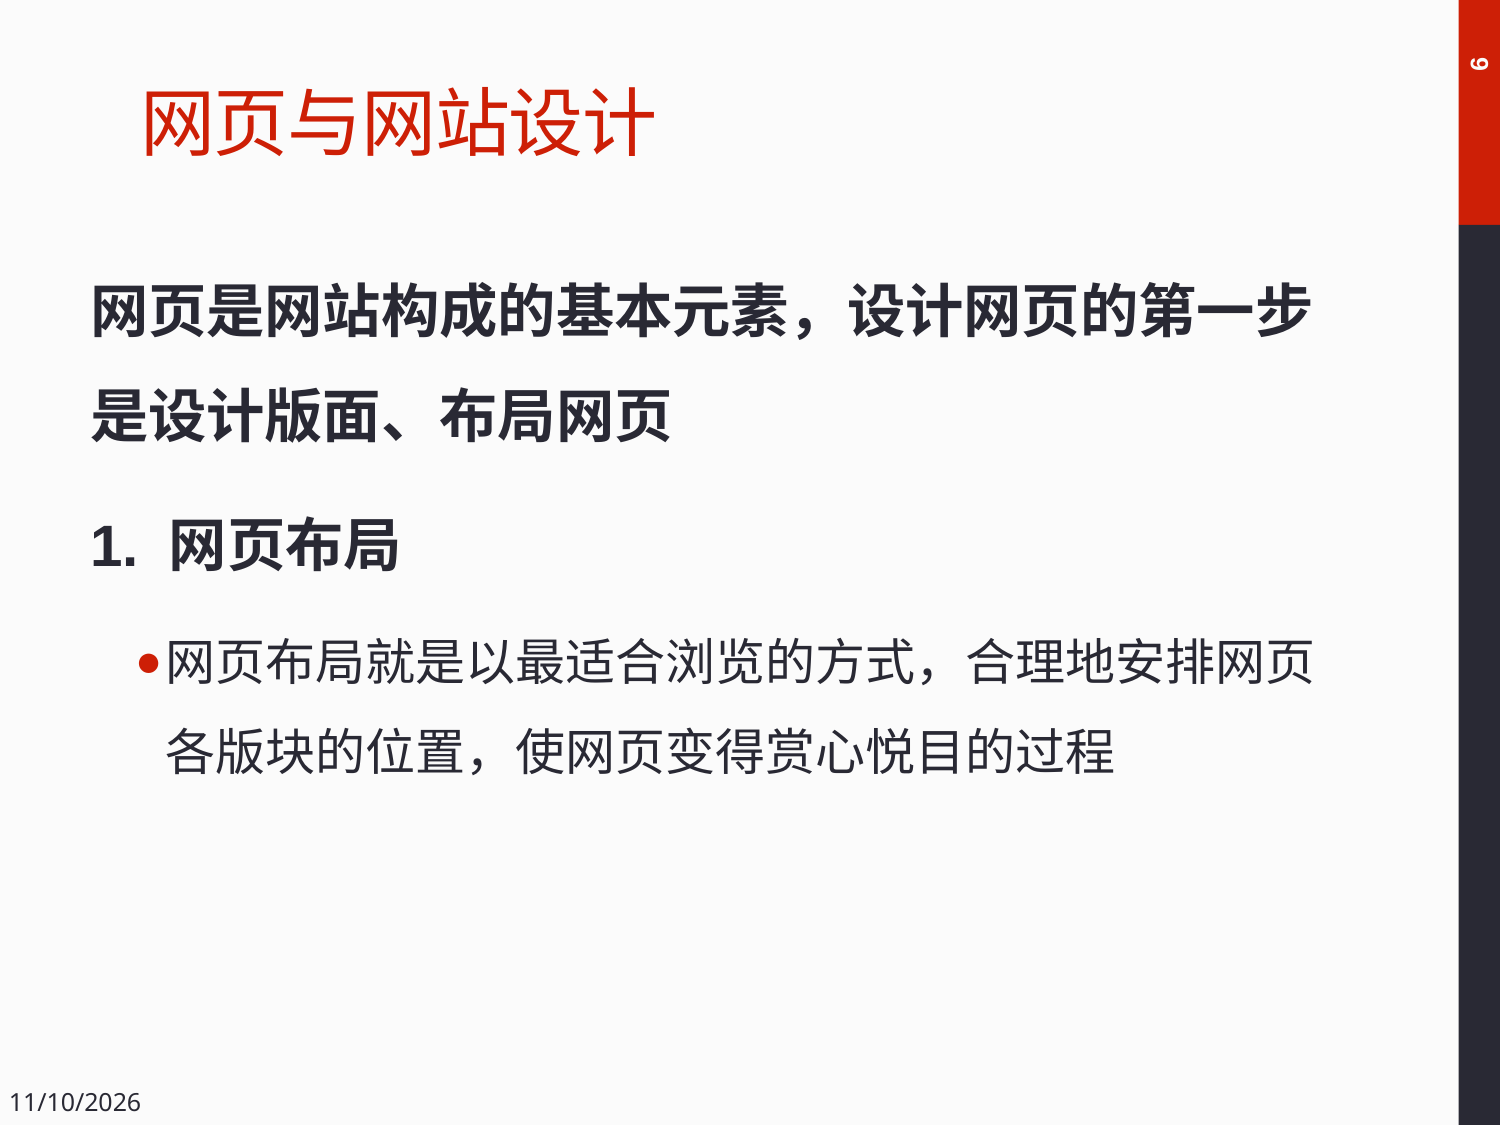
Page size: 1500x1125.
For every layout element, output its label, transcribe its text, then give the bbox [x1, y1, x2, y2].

slide_number 9 [1450, 15, 1500, 114]
list 网页是网站构成的基本元素，设计网页的第一步是设计版面、布局网页 1. 网页布局 网页布局就是以最适合浏览的方式，合理地安排网页各版块的位置，使网页变得赏心悦目的过程 [75, 231, 1353, 1024]
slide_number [0, 1070, 183, 1121]
title 网页与网站设计 [75, 24, 1282, 173]
